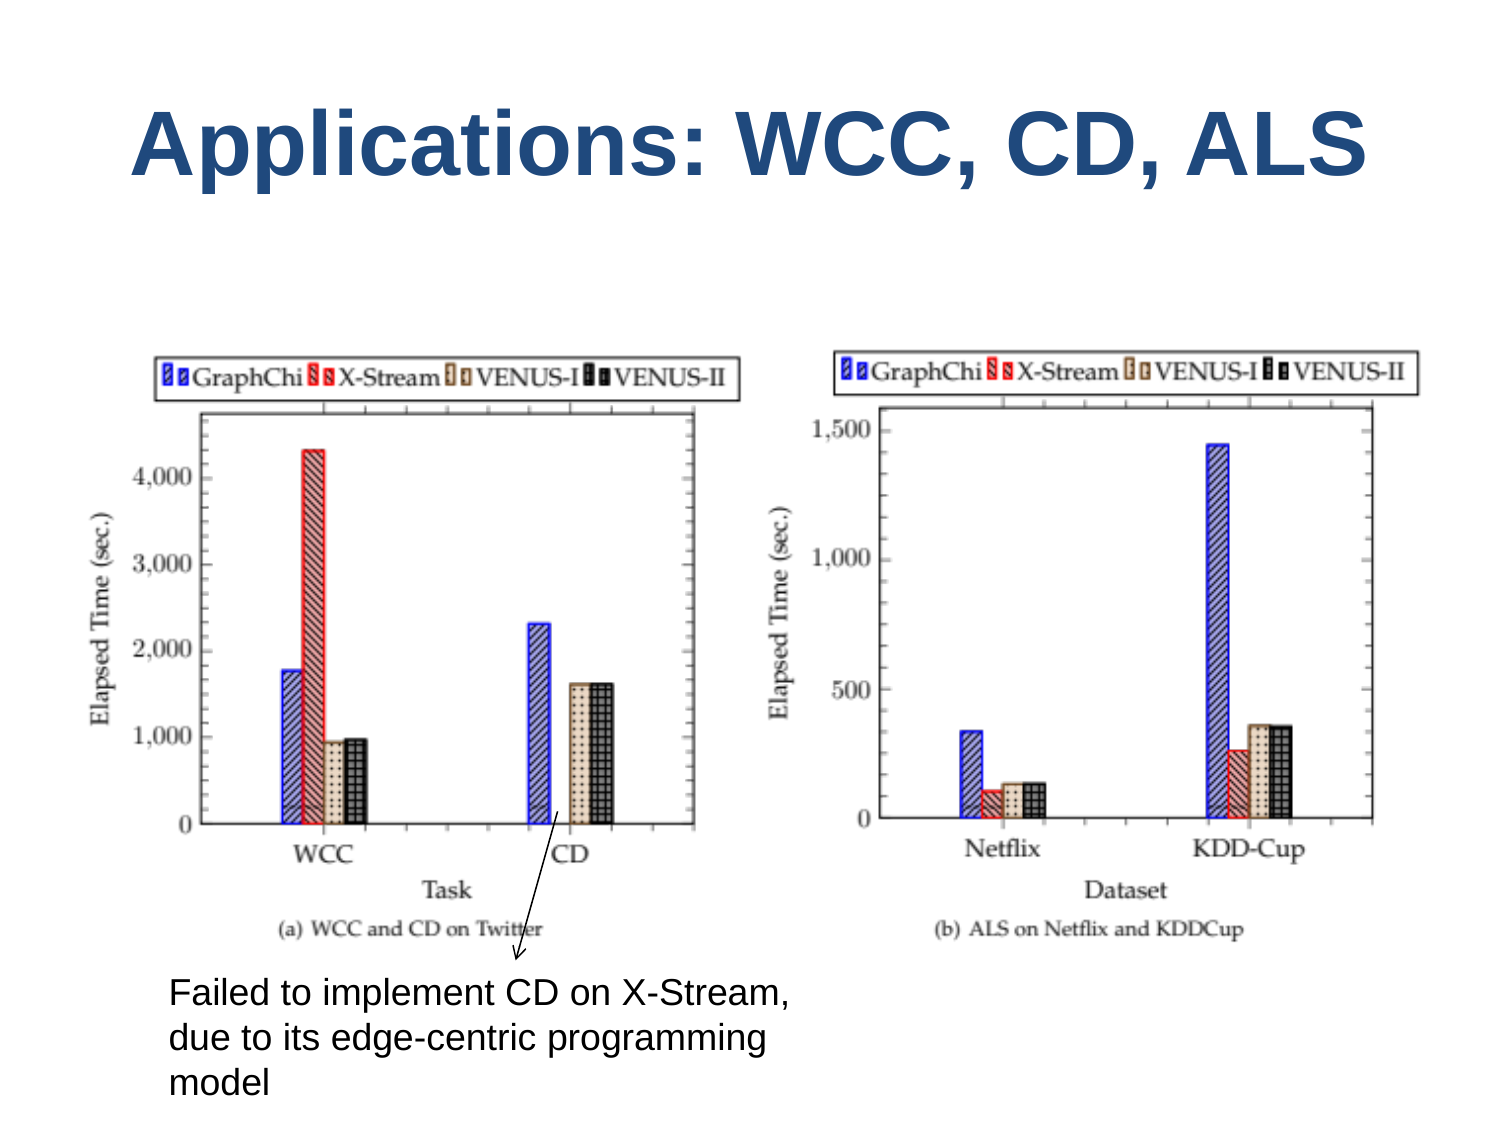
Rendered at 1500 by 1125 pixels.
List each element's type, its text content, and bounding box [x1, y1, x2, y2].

text_box Failed to implement CD on X-Stream, due to its edge-centric programming model [153, 1014, 878, 1111]
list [74, 262, 1426, 1006]
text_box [515, 811, 558, 961]
title Applications: WCC, CD, ALS [75, 45, 1425, 233]
